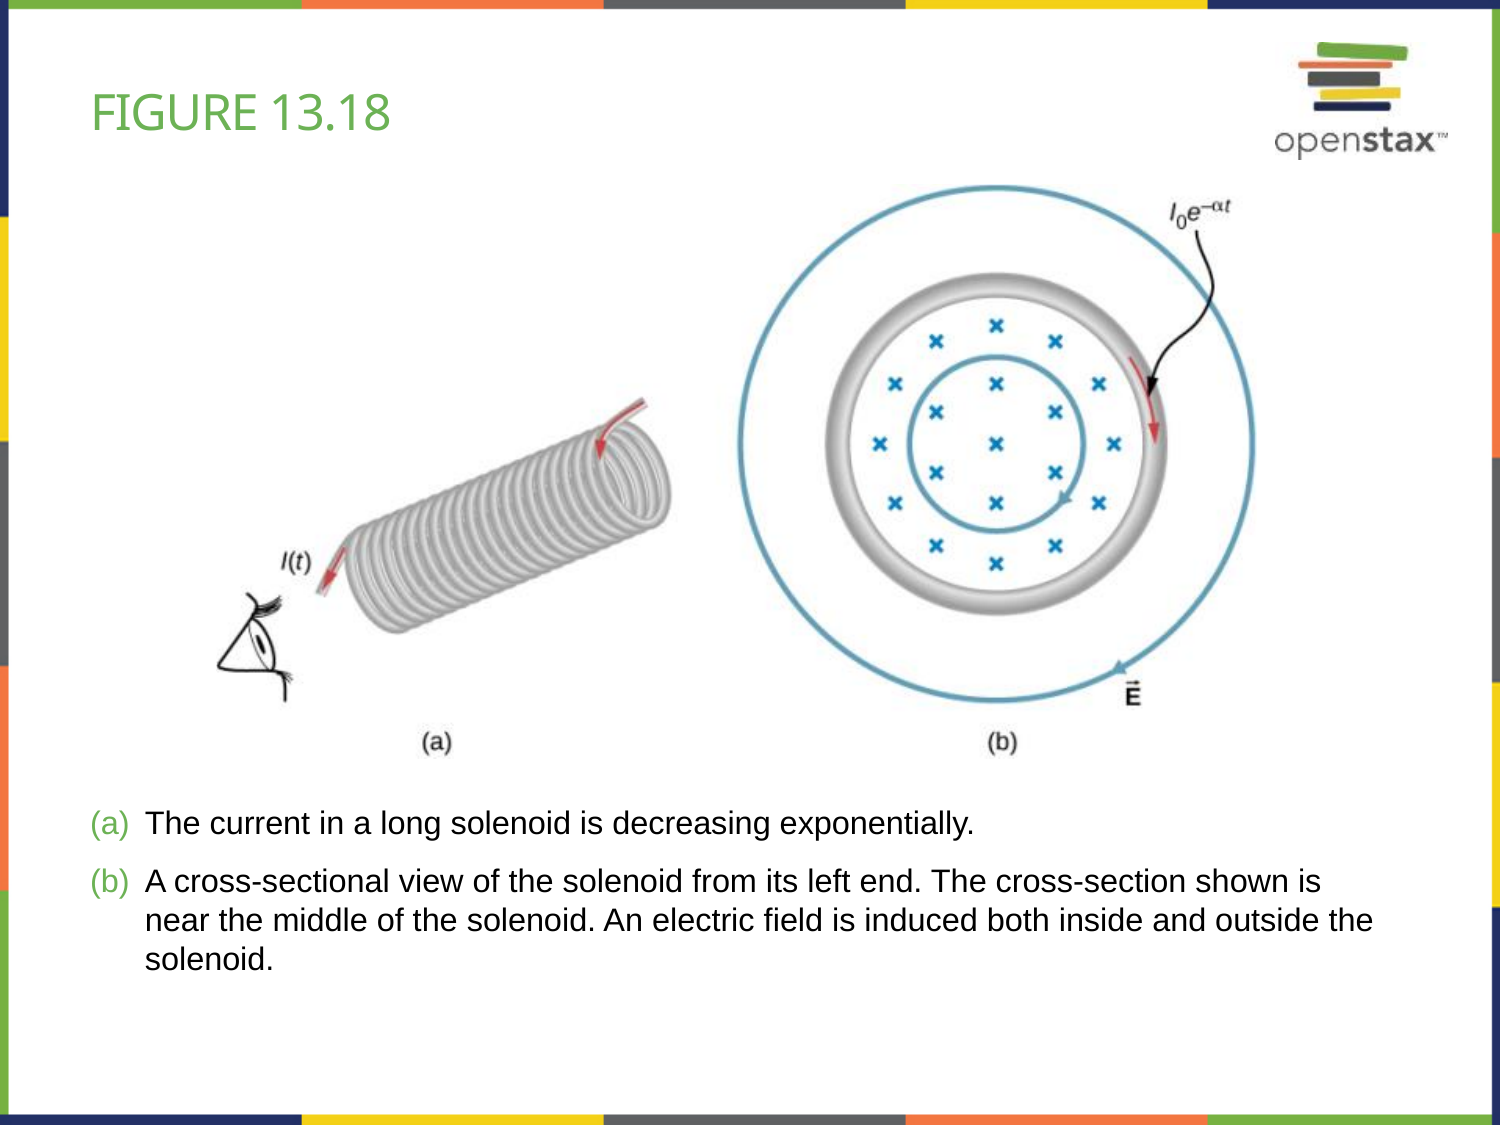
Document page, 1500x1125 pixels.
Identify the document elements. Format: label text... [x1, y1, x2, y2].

picture [0, 0, 1500, 1125]
list The current in a long solenoid is decreasing exponentially. A cross-sectional view of the solenoid from its left end. The cross-section shown is near the middle of the solenoid. An electric field is induced both inside and outside the solenoid. [75, 794, 1398, 986]
title Figure 13.18 [75, 39, 1275, 148]
